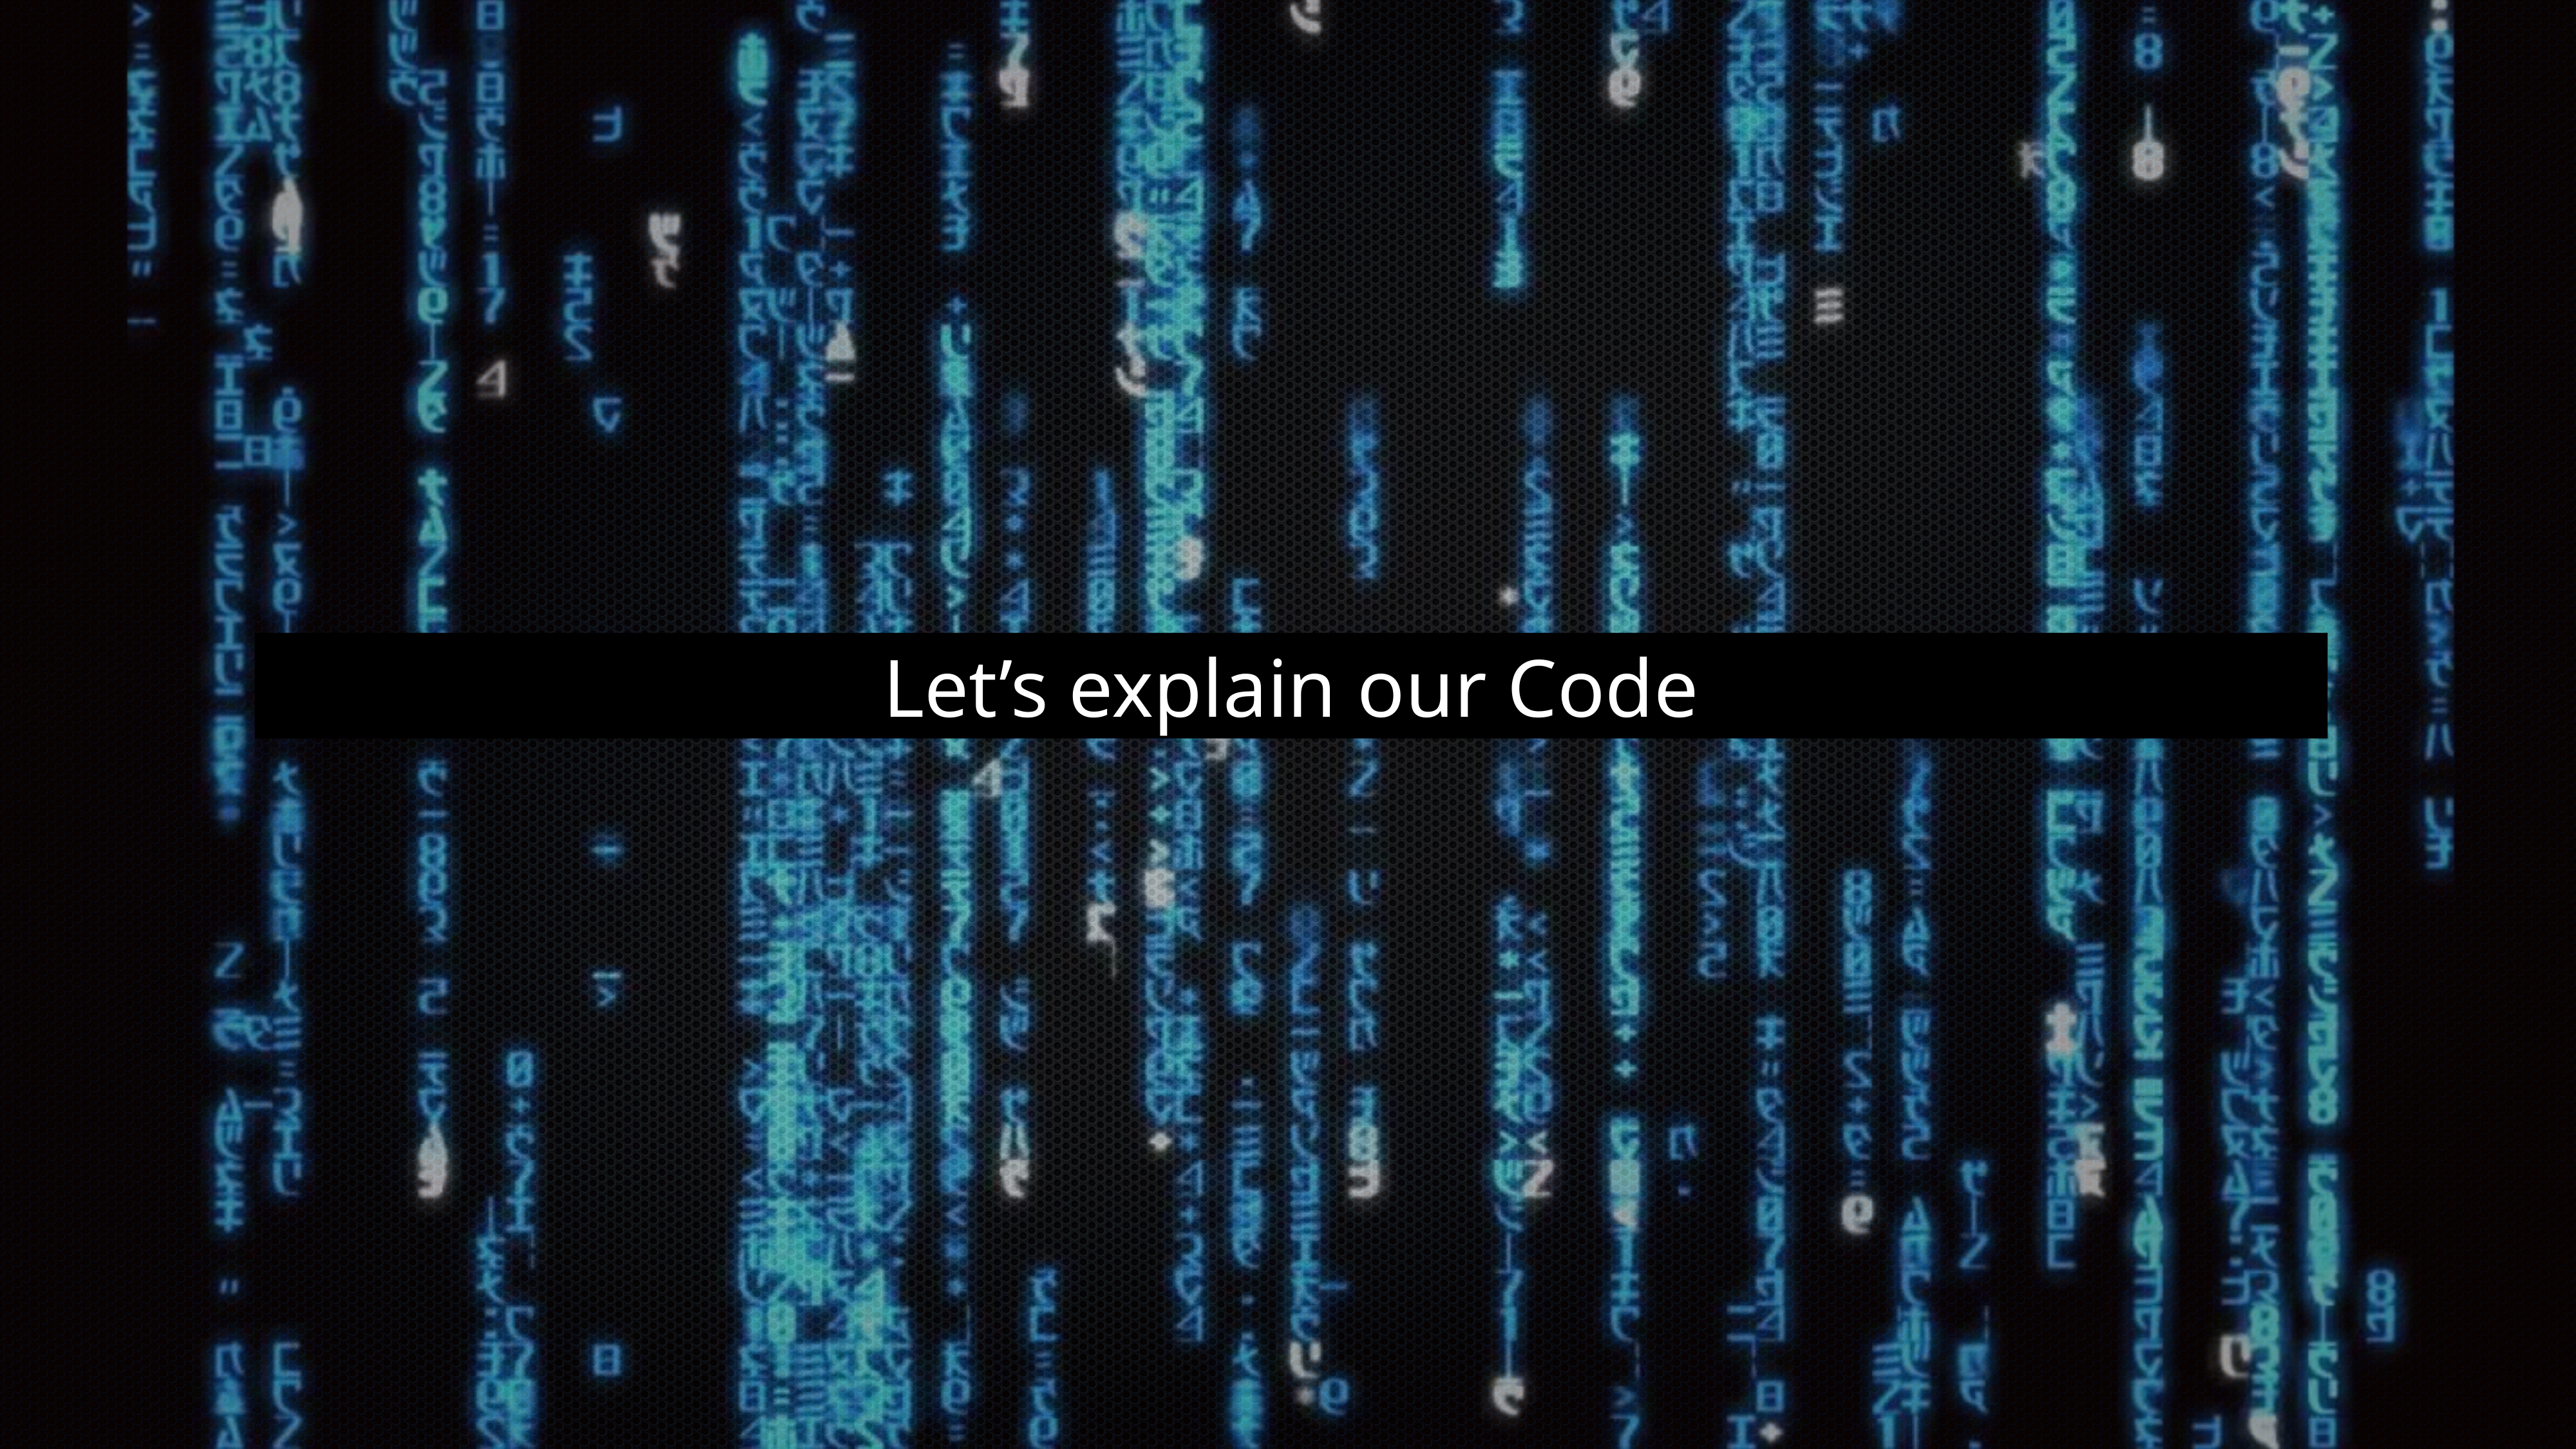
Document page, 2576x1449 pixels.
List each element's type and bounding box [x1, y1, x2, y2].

text_box [0, 0, 2576, 1449]
